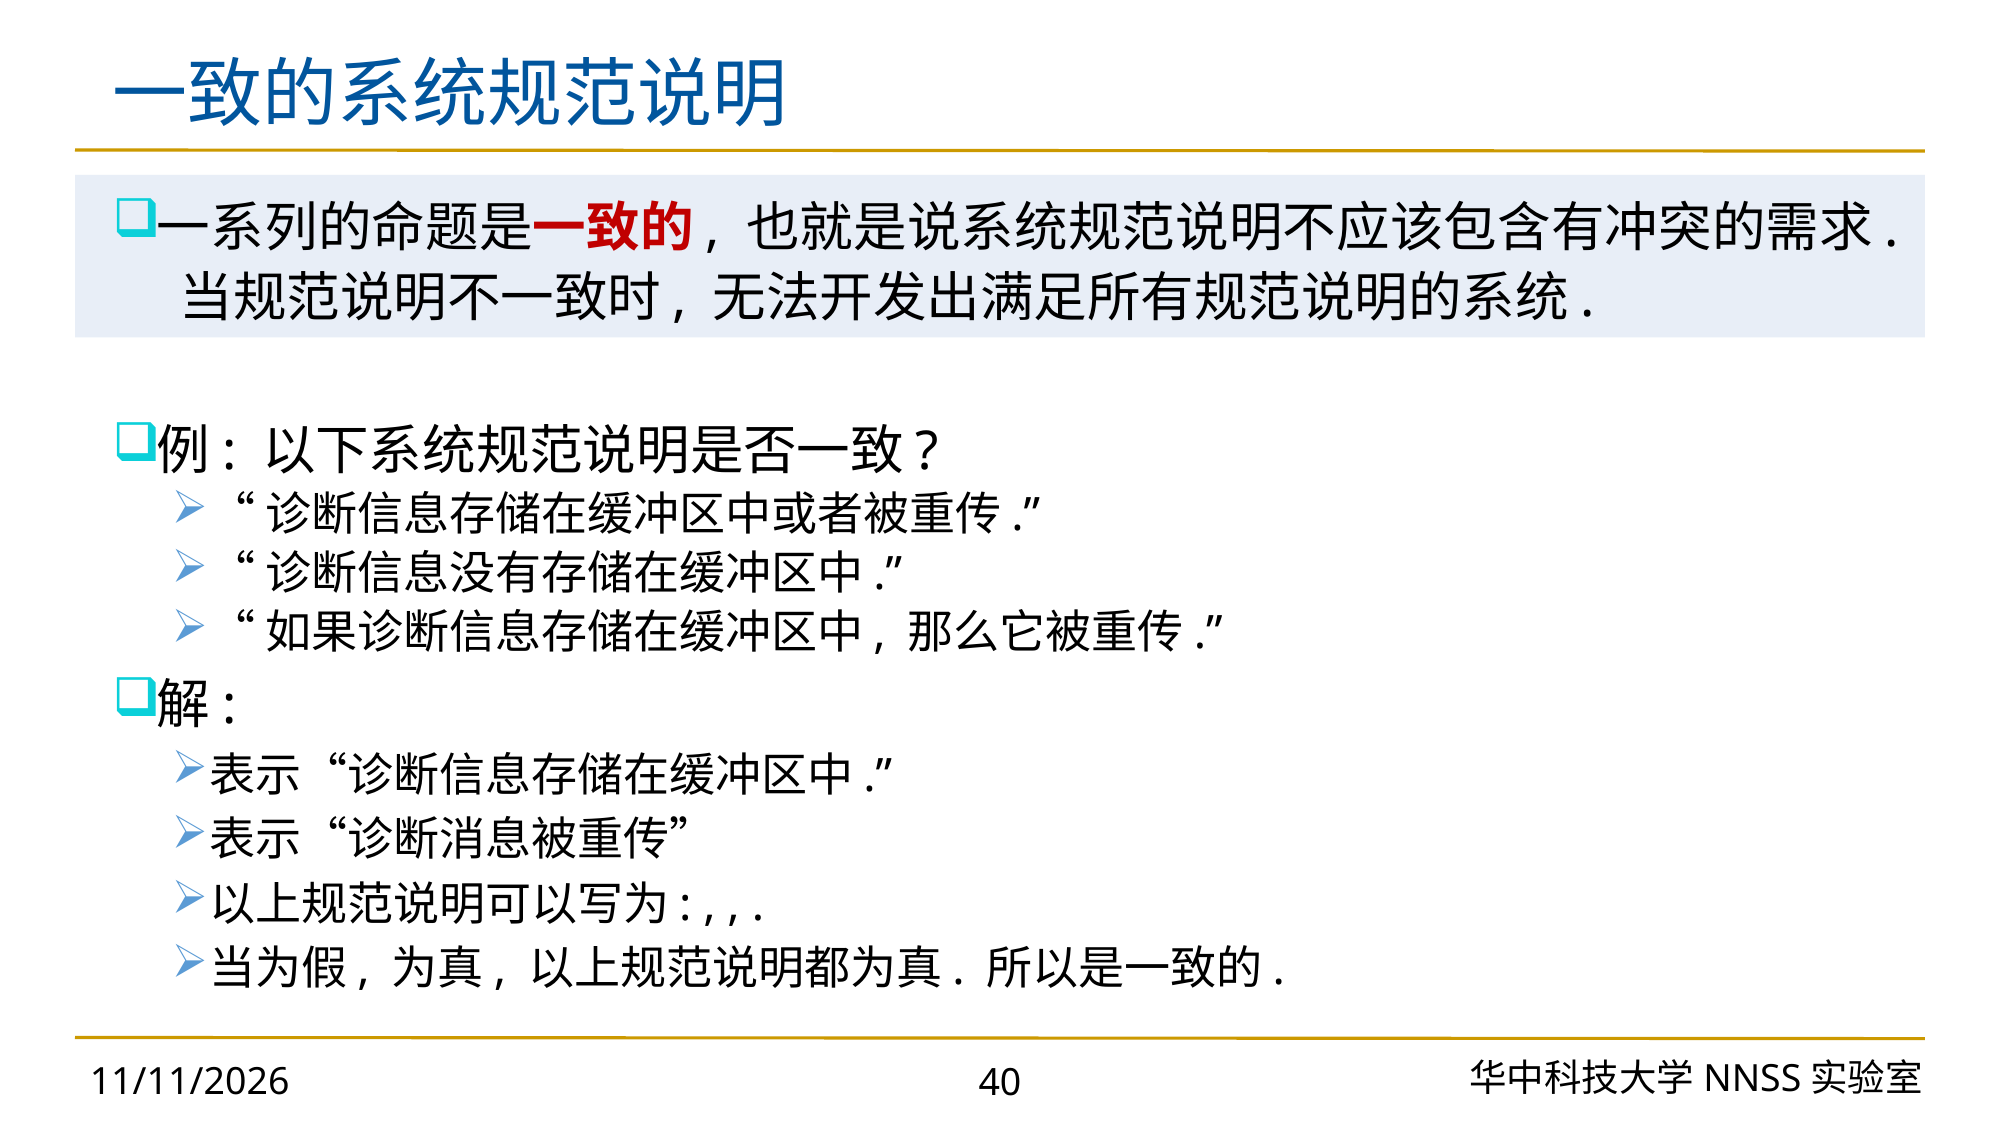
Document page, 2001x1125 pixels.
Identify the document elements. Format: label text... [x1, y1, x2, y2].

footer 华中科技大学NNSS实验室 [1125, 1046, 1938, 1113]
slide_number 40 [699, 1050, 1300, 1111]
title 一致的系统规范说明 [97, 44, 1900, 149]
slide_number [75, 1050, 550, 1111]
text_box [74, 174, 1926, 338]
